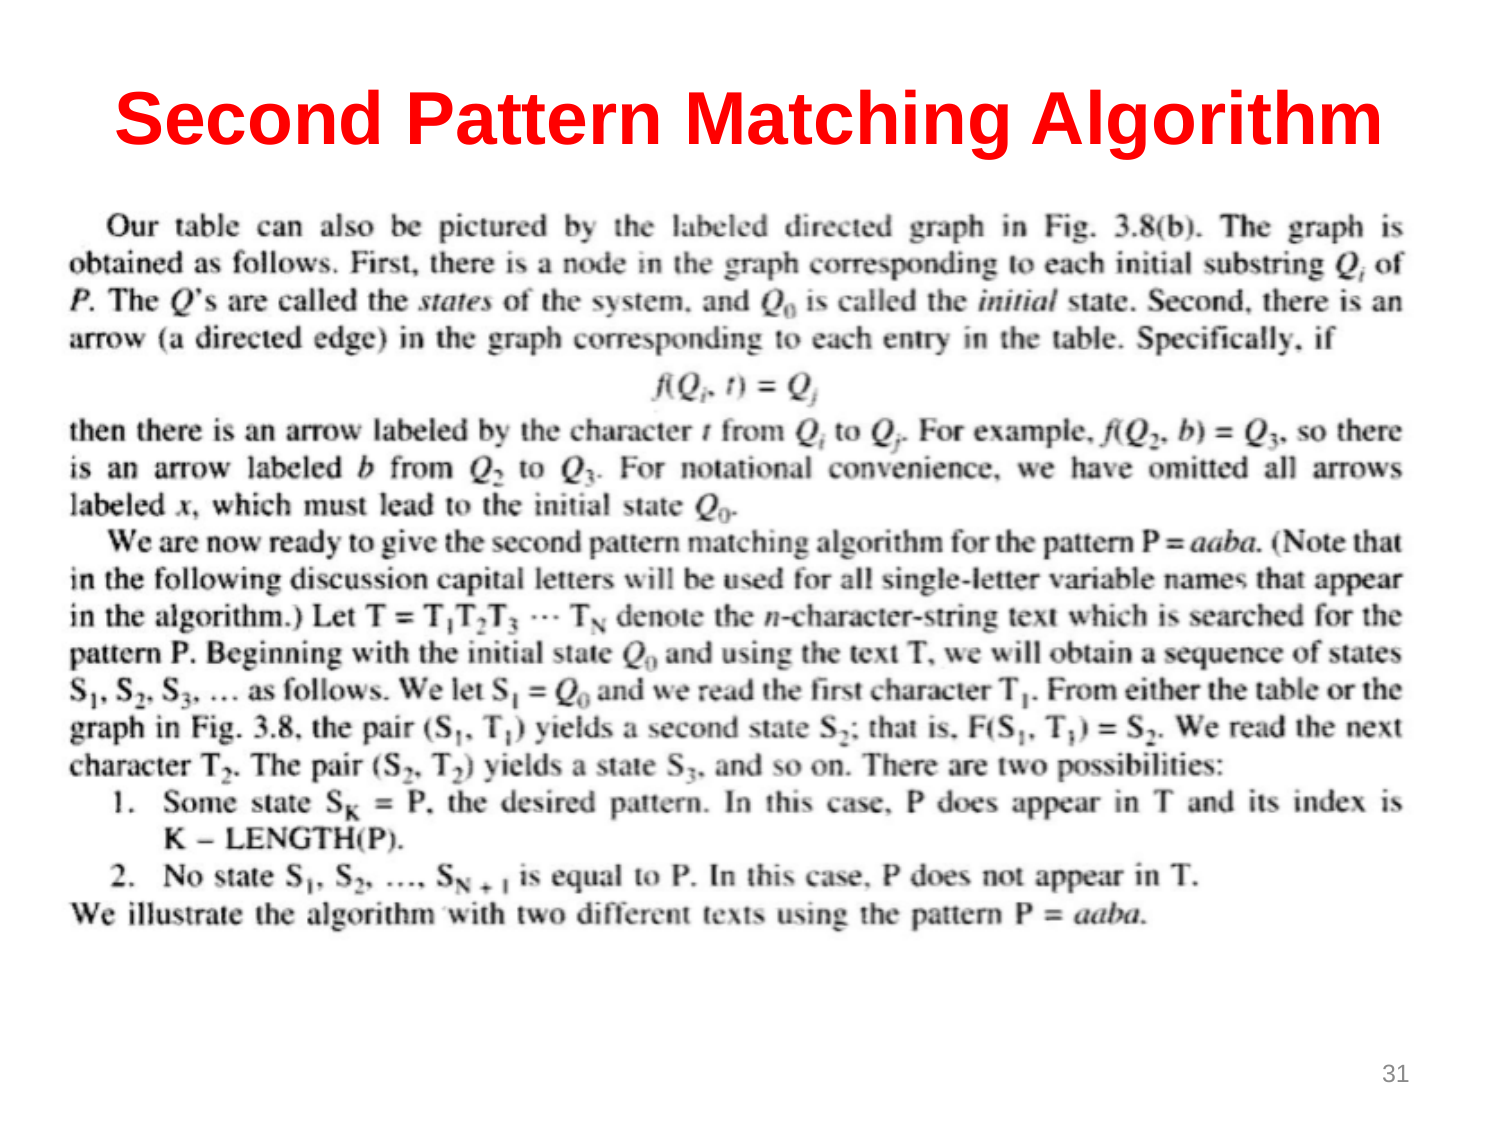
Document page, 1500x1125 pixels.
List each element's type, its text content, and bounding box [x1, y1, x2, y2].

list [52, 207, 1449, 953]
slide_number 31 [1074, 1042, 1425, 1103]
title Second Pattern Matching Algorithm [75, 45, 1425, 185]
